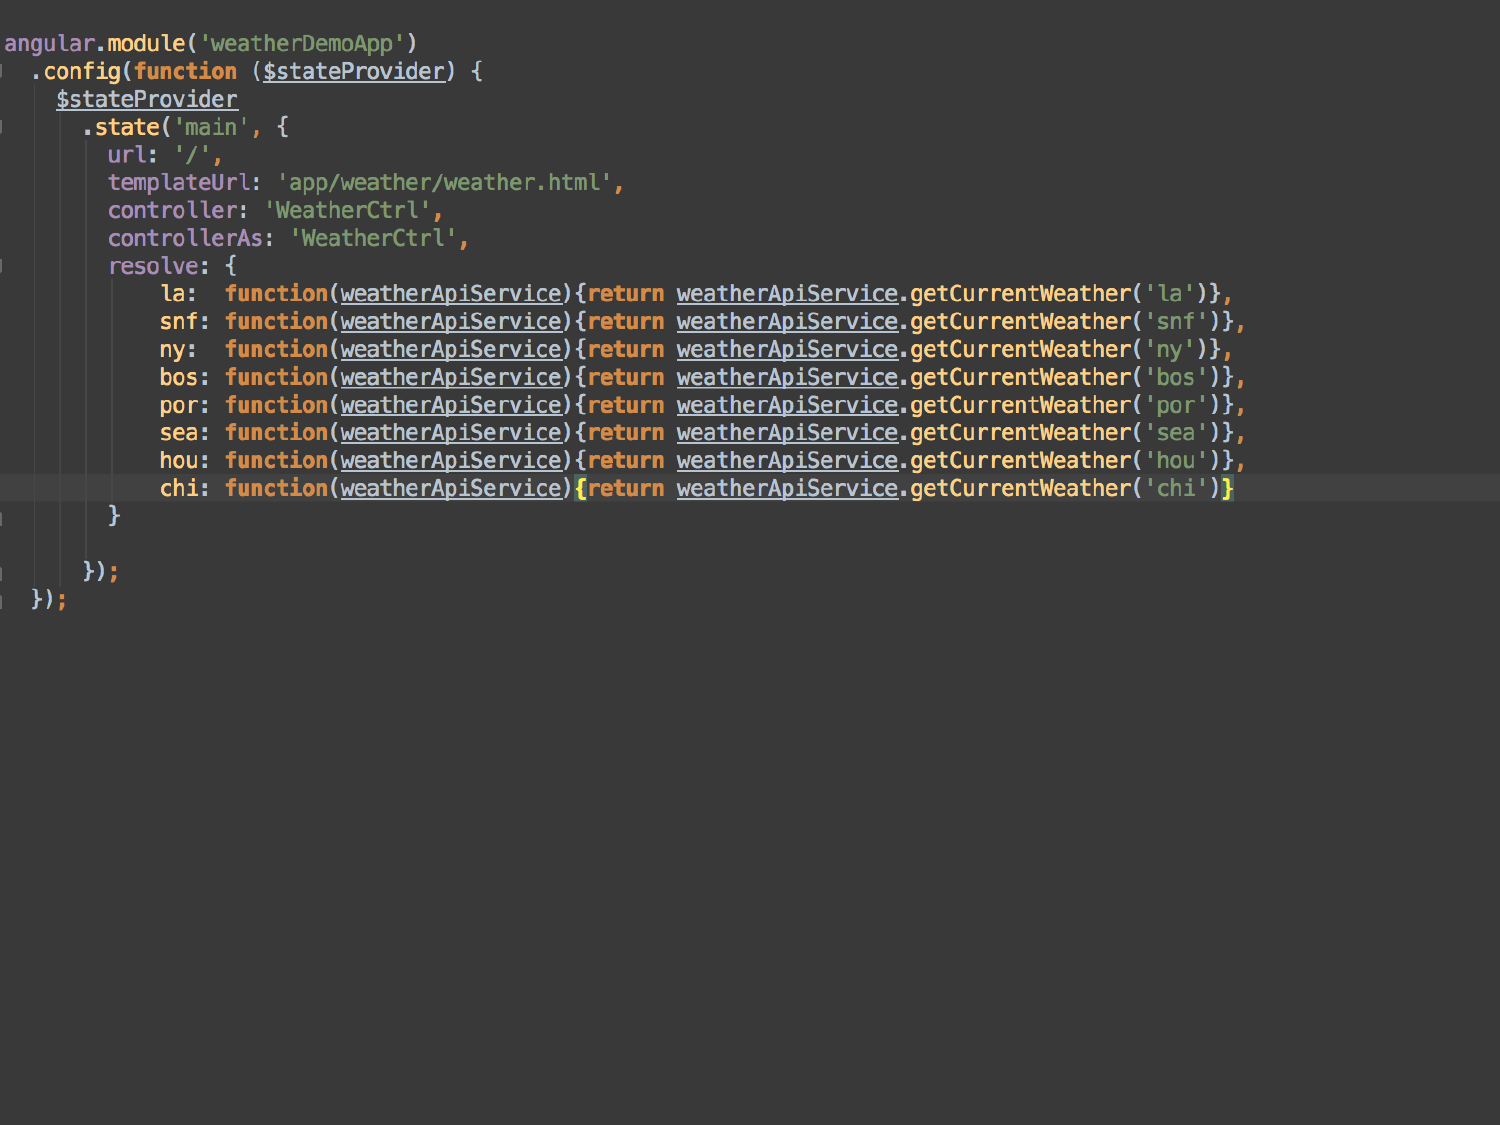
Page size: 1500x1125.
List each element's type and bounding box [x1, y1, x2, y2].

list [0, 0, 1500, 1125]
